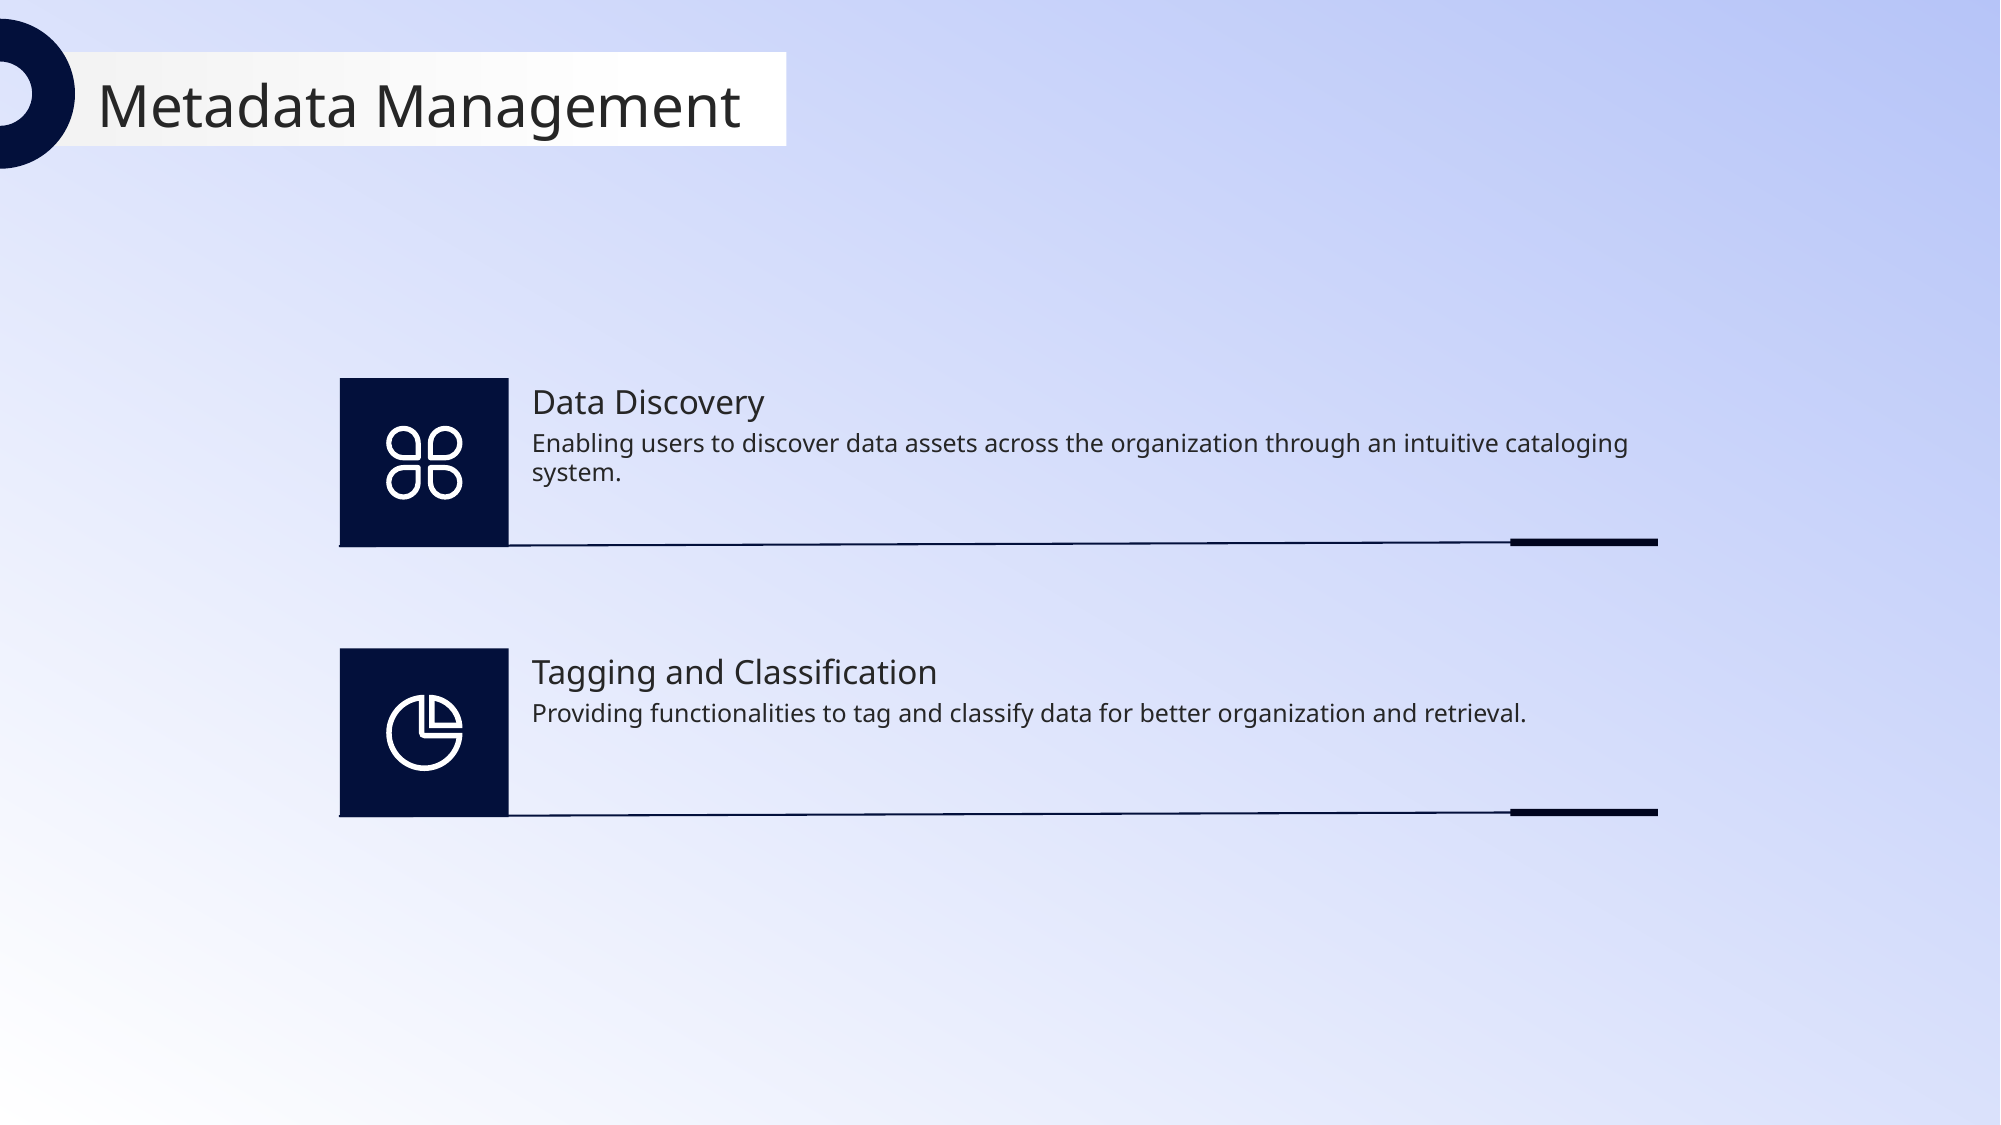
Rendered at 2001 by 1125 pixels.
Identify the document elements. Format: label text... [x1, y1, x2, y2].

text_box [427, 464, 463, 500]
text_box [339, 812, 1511, 817]
text_box [0, 18, 76, 169]
text_box [1510, 538, 1658, 547]
text_box [386, 464, 421, 500]
text_box [386, 425, 421, 461]
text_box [339, 542, 1511, 547]
text_box Data Discovery [531, 374, 1658, 422]
text_box [1510, 808, 1658, 817]
text_box Metadata Management [97, 65, 1879, 143]
text_box Providing functionalities to tag and classify data for better organization and retrieval. [531, 697, 1658, 793]
text_box [339, 648, 509, 812]
text_box Enabling users to discover data assets across the organization through an intuitive cataloging system. [531, 427, 1658, 523]
text_box [427, 425, 463, 461]
text_box [386, 694, 463, 772]
text_box [339, 378, 509, 542]
text_box [0, 0, 2000, 1125]
text_box [55, 52, 787, 146]
text_box Tagging and Classification [531, 644, 1658, 692]
